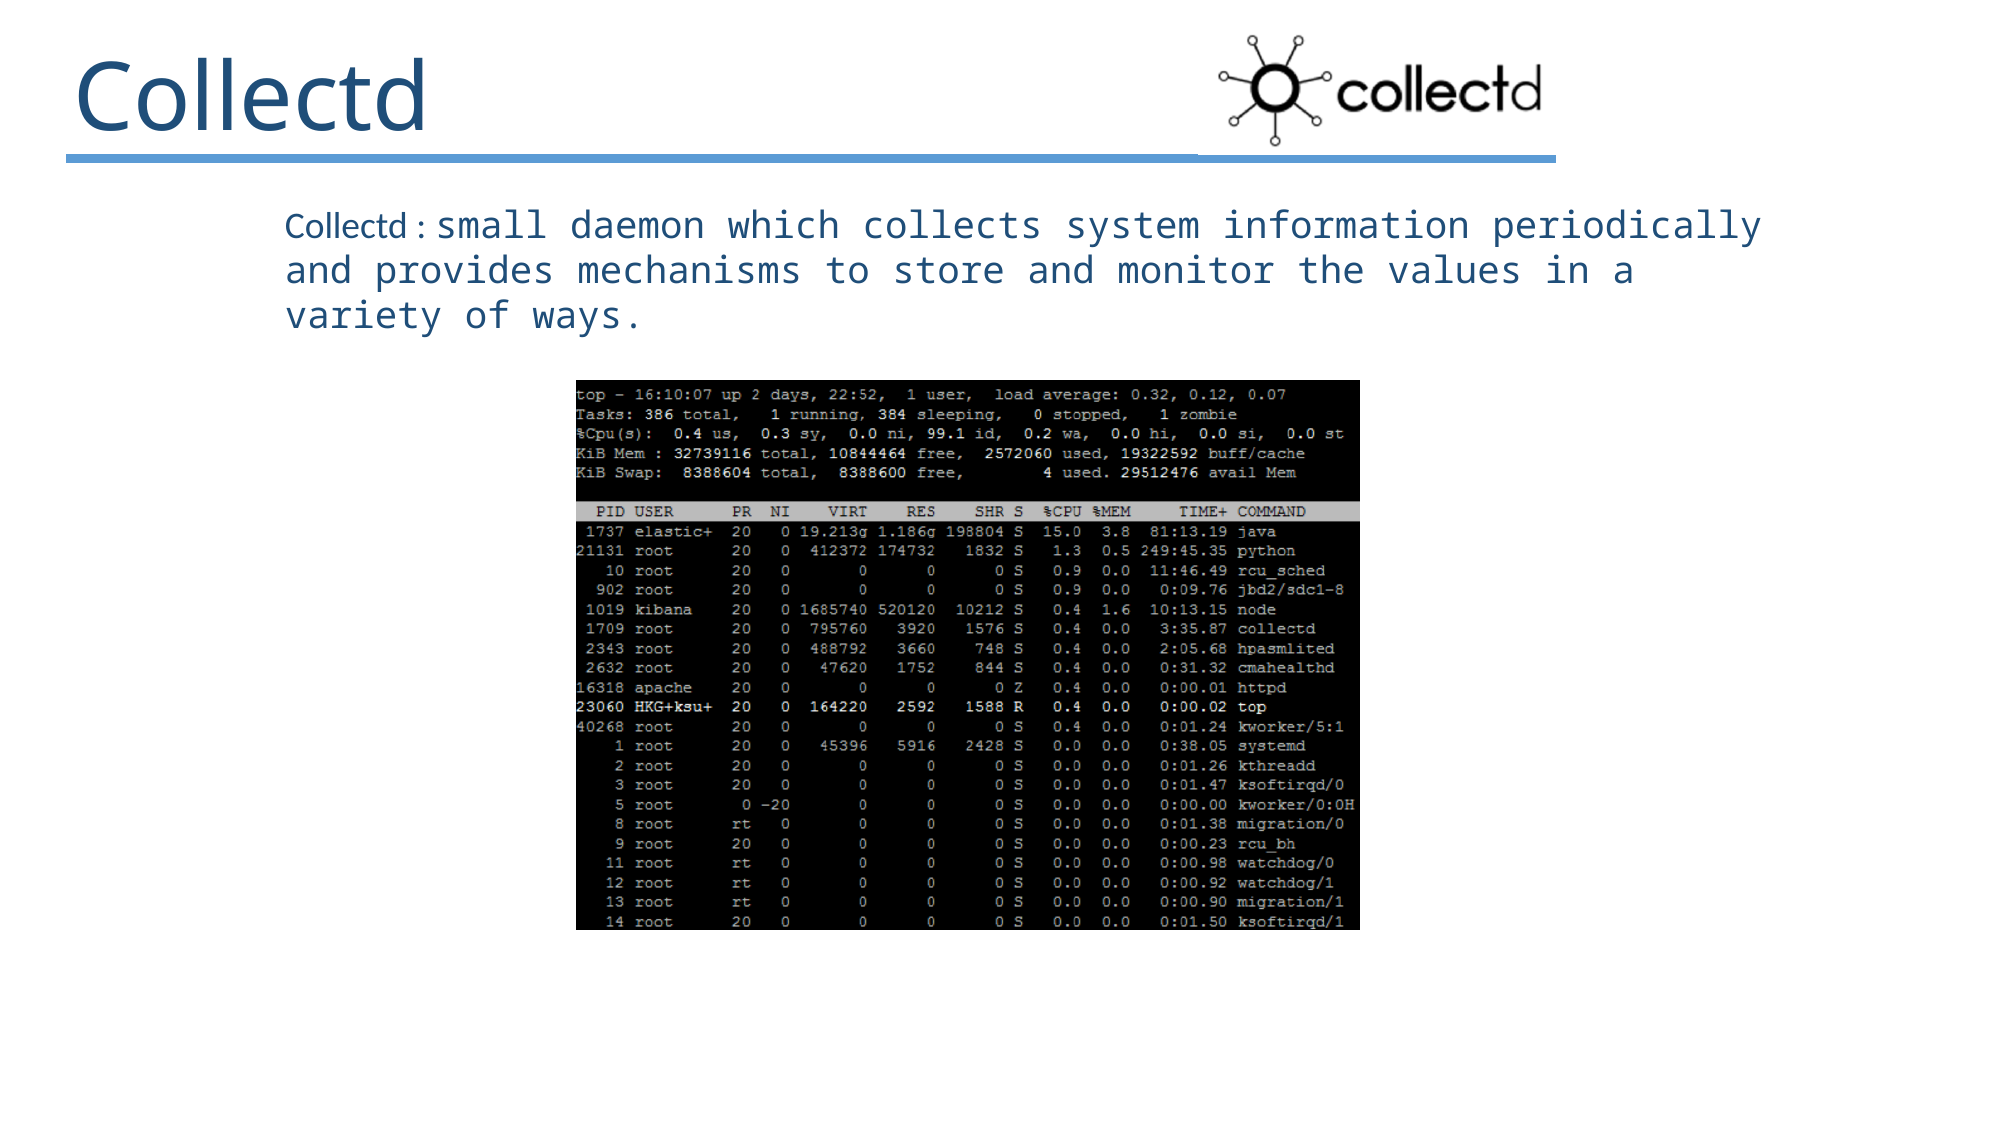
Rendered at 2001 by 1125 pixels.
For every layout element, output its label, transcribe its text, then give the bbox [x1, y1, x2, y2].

picture [1198, 19, 1557, 155]
title Collectd [27, 15, 452, 159]
picture [576, 380, 1360, 930]
text_box Collectd : small daemon which collects system information periodically and provides mechanisms to store and monitor the values in a variety of ways. [269, 194, 1804, 389]
